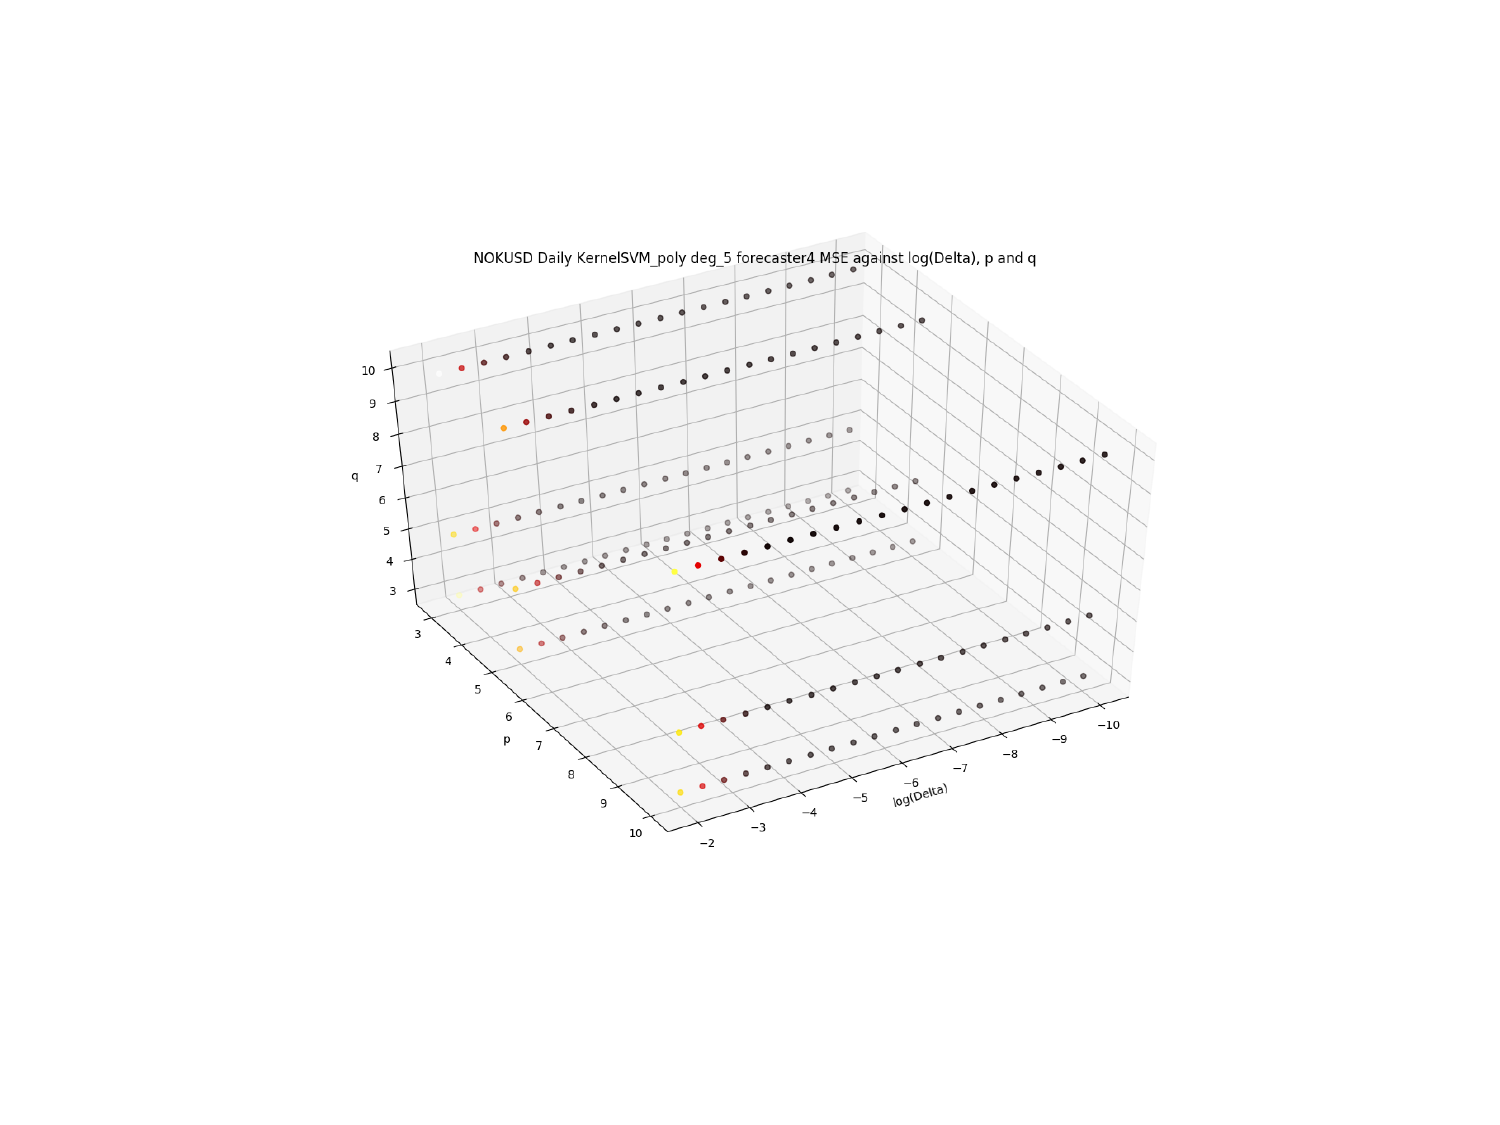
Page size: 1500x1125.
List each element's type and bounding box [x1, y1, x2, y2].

picture [119, 119, 1358, 946]
